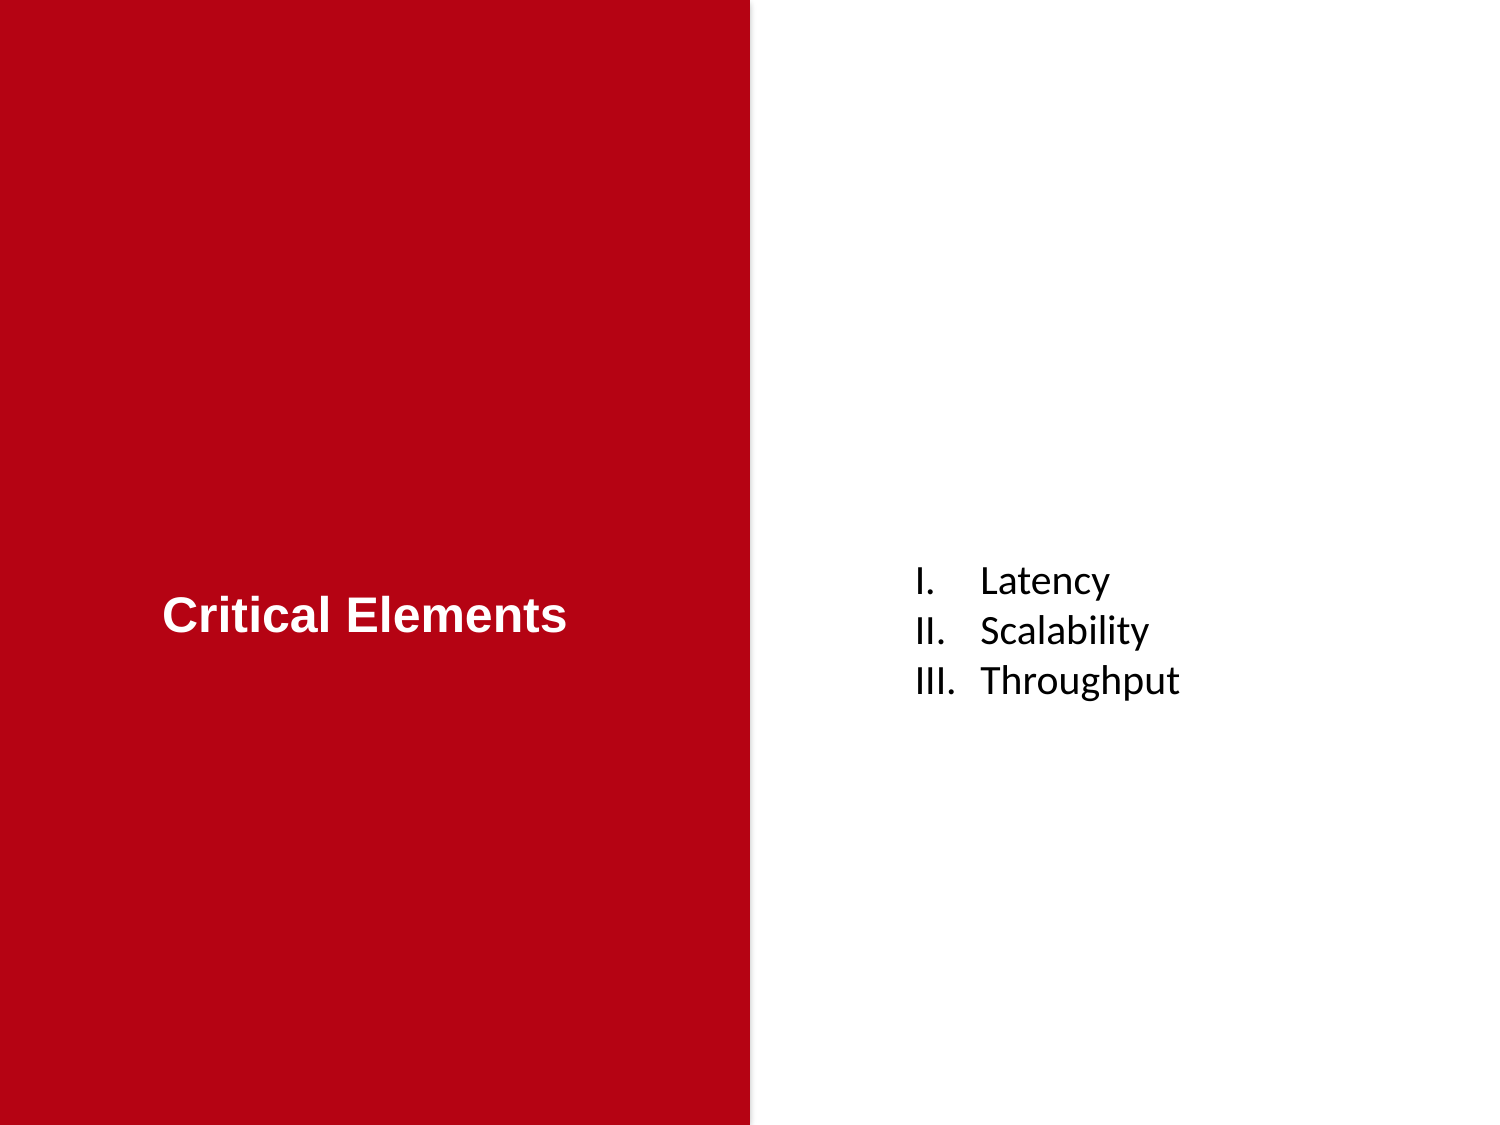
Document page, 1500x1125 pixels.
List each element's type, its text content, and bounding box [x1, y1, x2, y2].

text_box [0, 0, 751, 1125]
text_box Latency Scalability Throughput [899, 545, 1500, 711]
text_box Critical Elements [0, 574, 750, 650]
